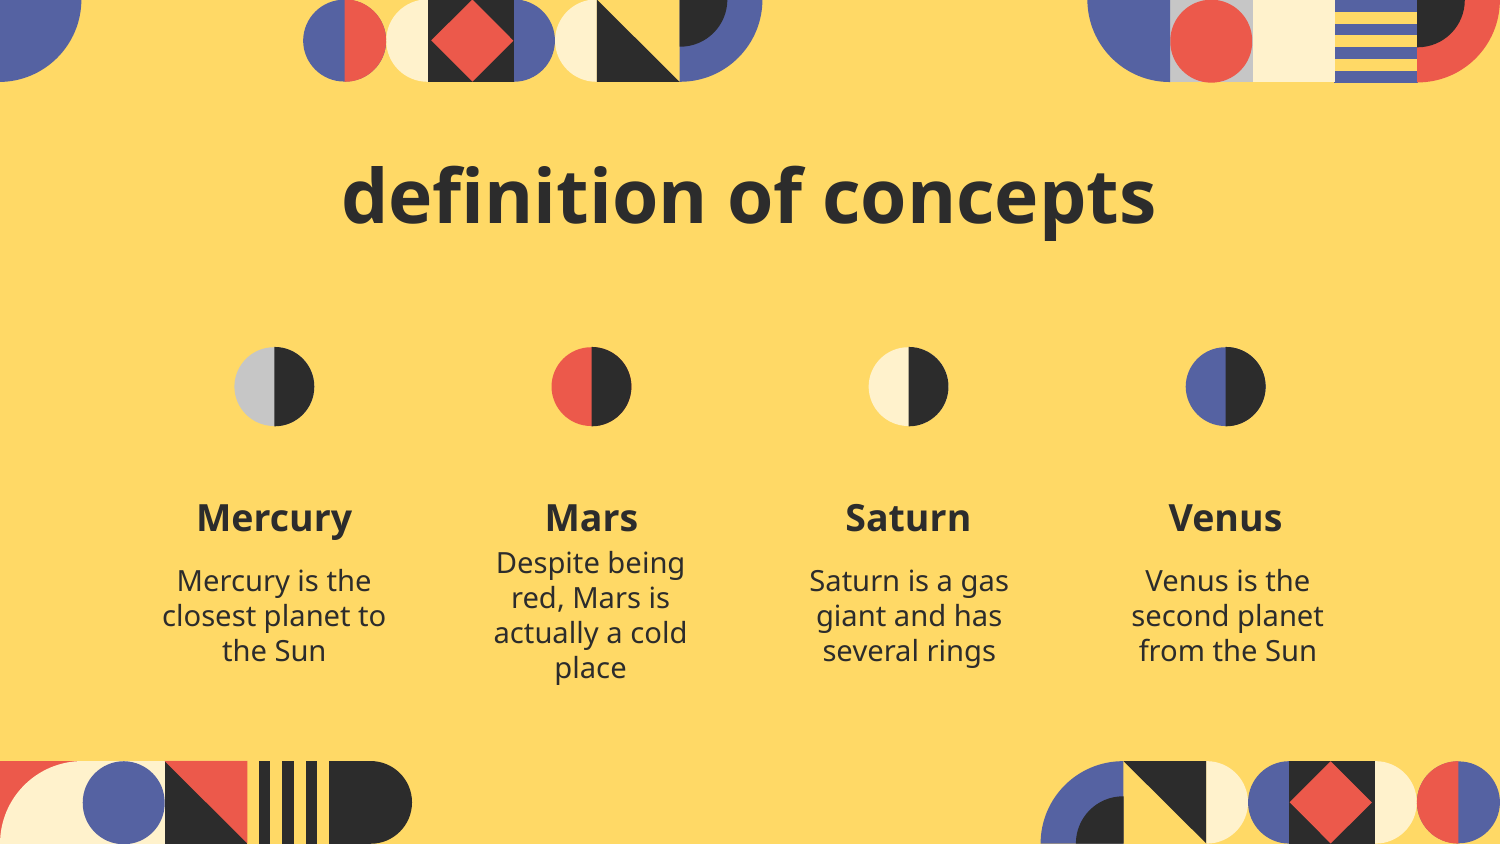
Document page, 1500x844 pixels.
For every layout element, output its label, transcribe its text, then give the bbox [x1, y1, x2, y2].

text_box [861, 343, 954, 438]
title Saturn [761, 472, 1056, 542]
subtitle Venus is the second planet from the Sun [1098, 559, 1358, 670]
title Mercury [127, 472, 421, 542]
title Mars [444, 472, 739, 542]
subtitle Mercury is the closest planet to the Sun [144, 559, 405, 670]
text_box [1185, 346, 1266, 427]
title Venus [1079, 472, 1373, 542]
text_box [551, 346, 632, 427]
title definition of concepts [115, 155, 1383, 250]
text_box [868, 346, 949, 427]
text_box [227, 343, 320, 438]
subtitle Saturn is a gas giant and has several rings [779, 559, 1040, 670]
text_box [234, 346, 315, 427]
subtitle Despite being red, Mars is actually a cold place [460, 559, 721, 670]
text_box [544, 343, 637, 438]
text_box [1178, 343, 1271, 438]
